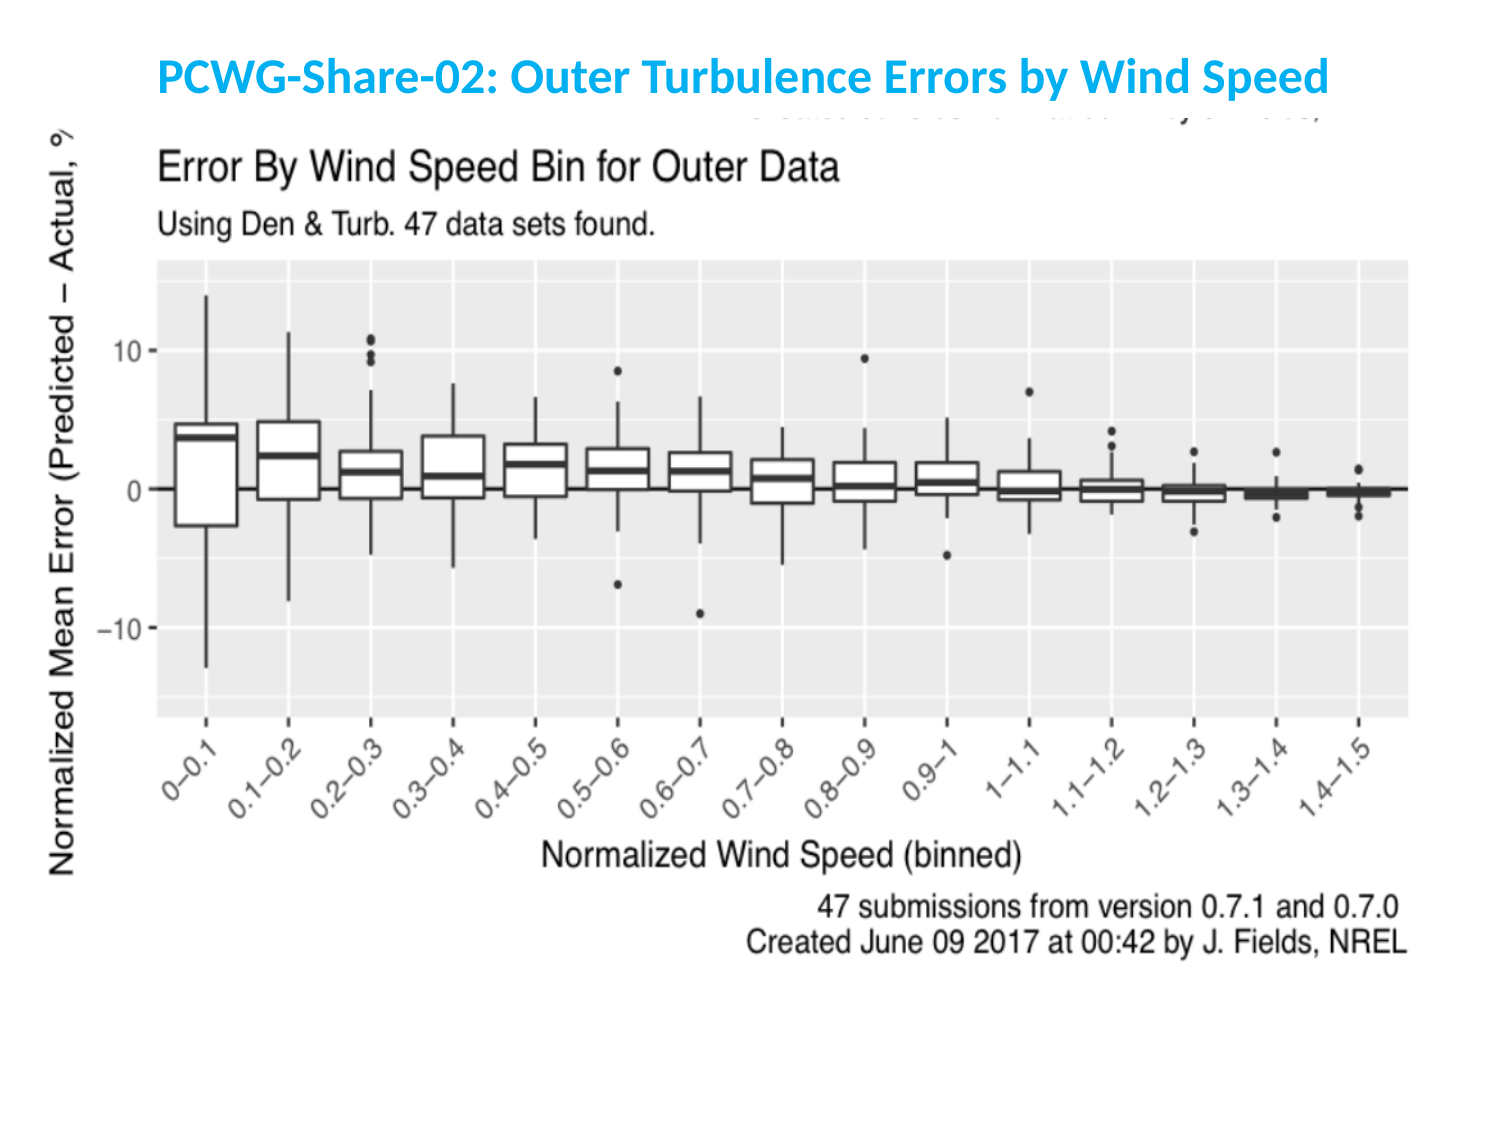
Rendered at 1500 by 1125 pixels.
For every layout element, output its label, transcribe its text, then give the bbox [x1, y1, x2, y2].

text_box PCWG-Share-02: Outer Turbulence Errors by Wind Speed [0, 34, 1494, 114]
picture [29, 117, 1426, 981]
